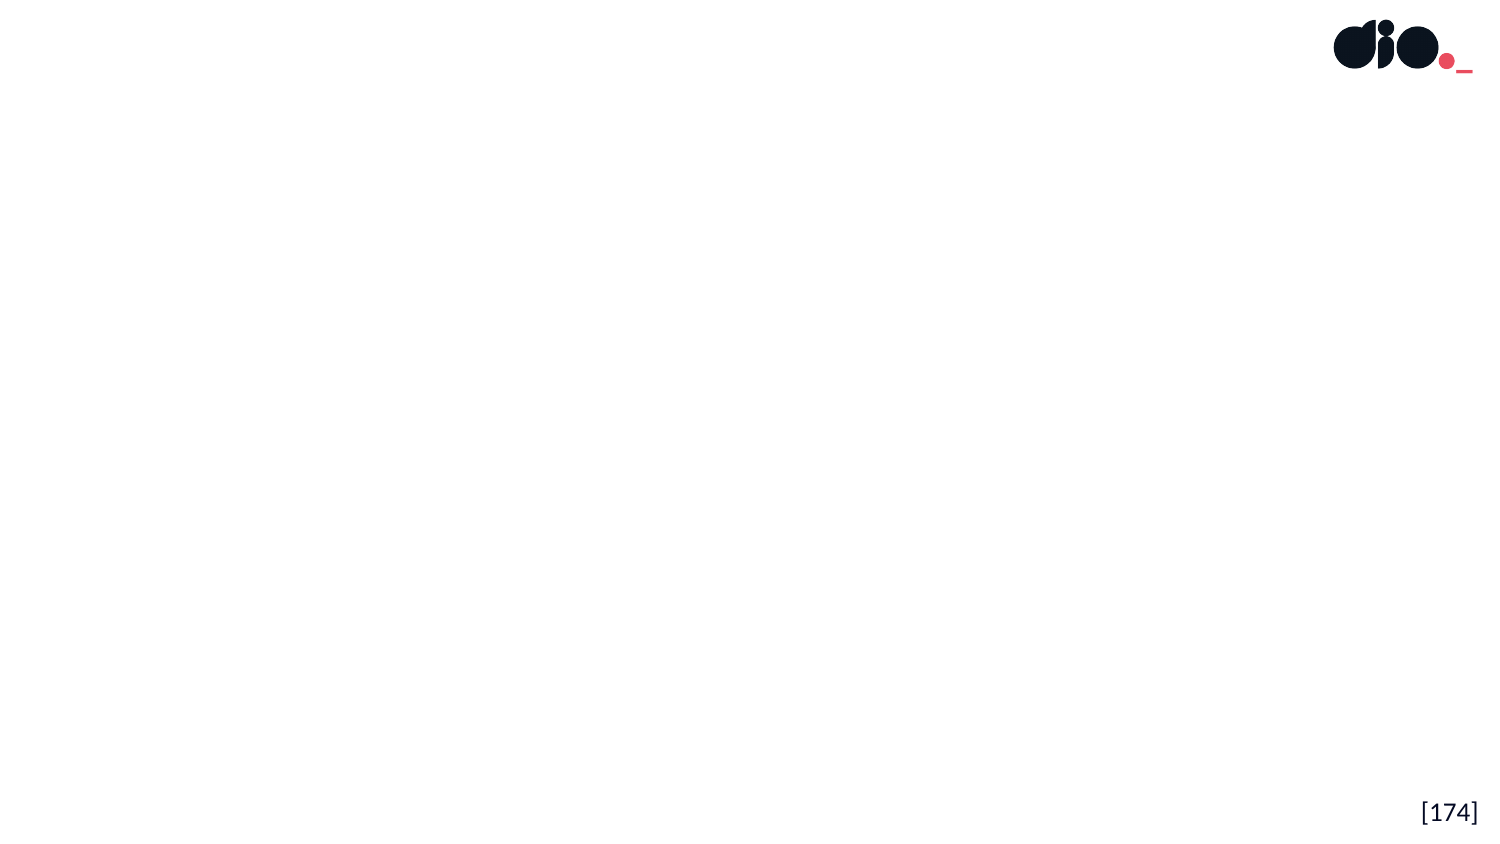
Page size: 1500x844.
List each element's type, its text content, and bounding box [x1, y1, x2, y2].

slide_number [174] [1403, 779, 1494, 844]
picture [1333, 19, 1473, 74]
